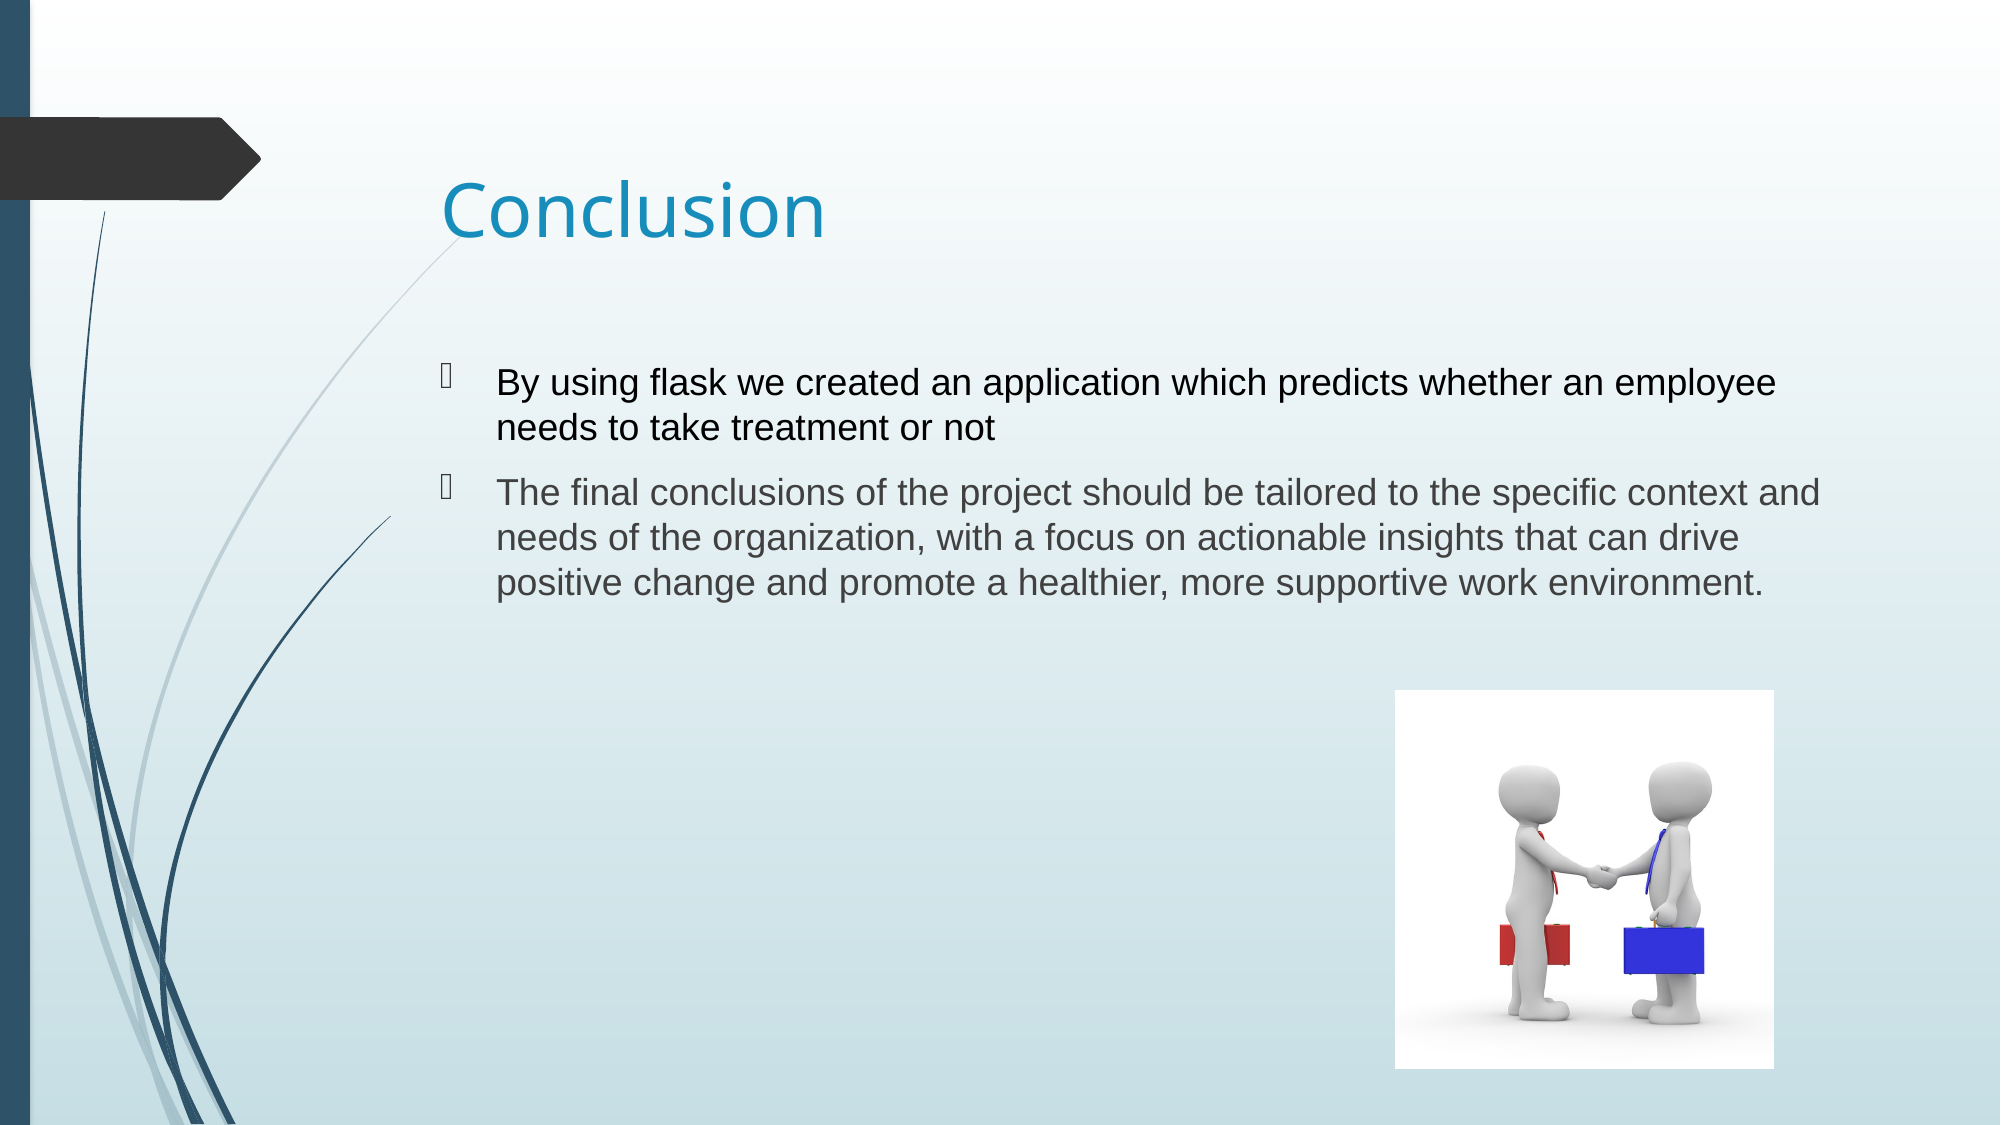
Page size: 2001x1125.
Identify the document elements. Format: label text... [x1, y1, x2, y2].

picture [1395, 690, 1774, 1070]
title Conclusion [425, 155, 1888, 313]
list By using flask we created an application which predicts whether an employee needs to take treatment or not The final conclusions of the project should be tailored to the specific context and needs of the organization, with a focus on actionable insights that can drive positive change and promote a healthier, more supportive work environment. [424, 350, 1888, 970]
